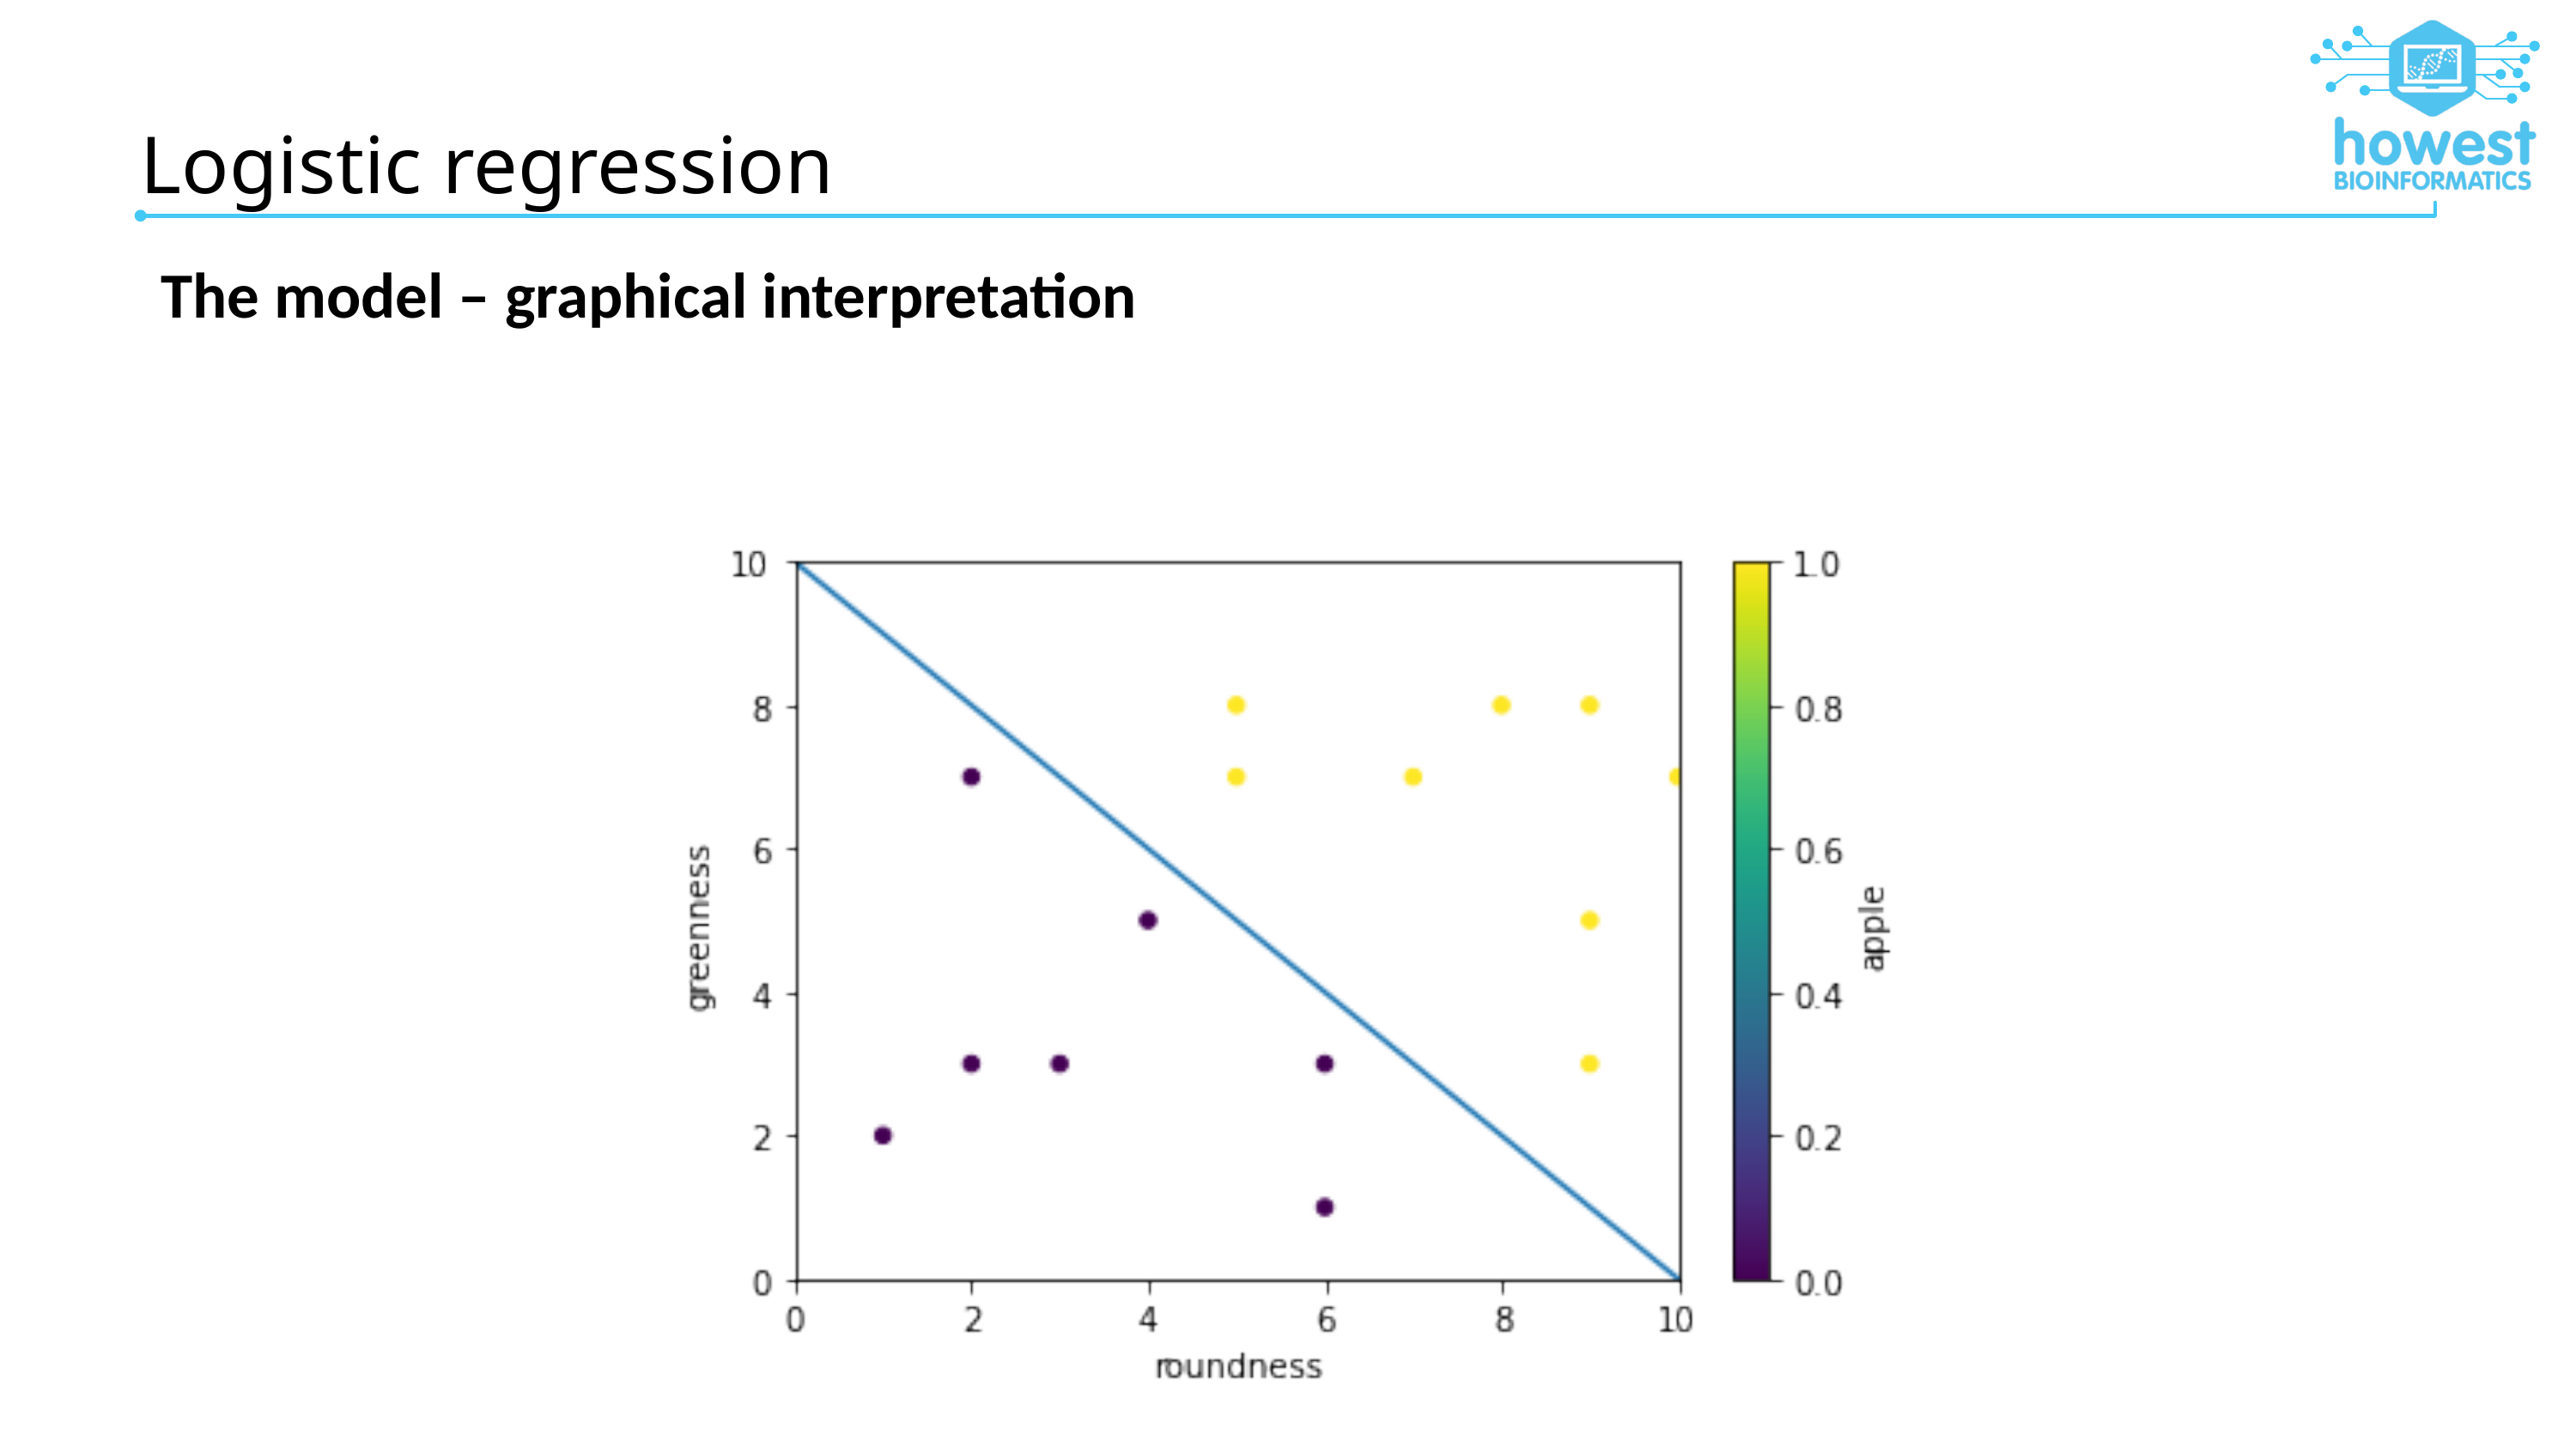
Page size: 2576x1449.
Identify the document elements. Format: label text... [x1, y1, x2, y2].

picture [2312, 0, 2559, 228]
picture [661, 529, 1915, 1406]
list The model – graphical interpretation [148, 256, 2483, 1116]
title Logistic regression [140, 124, 2252, 215]
